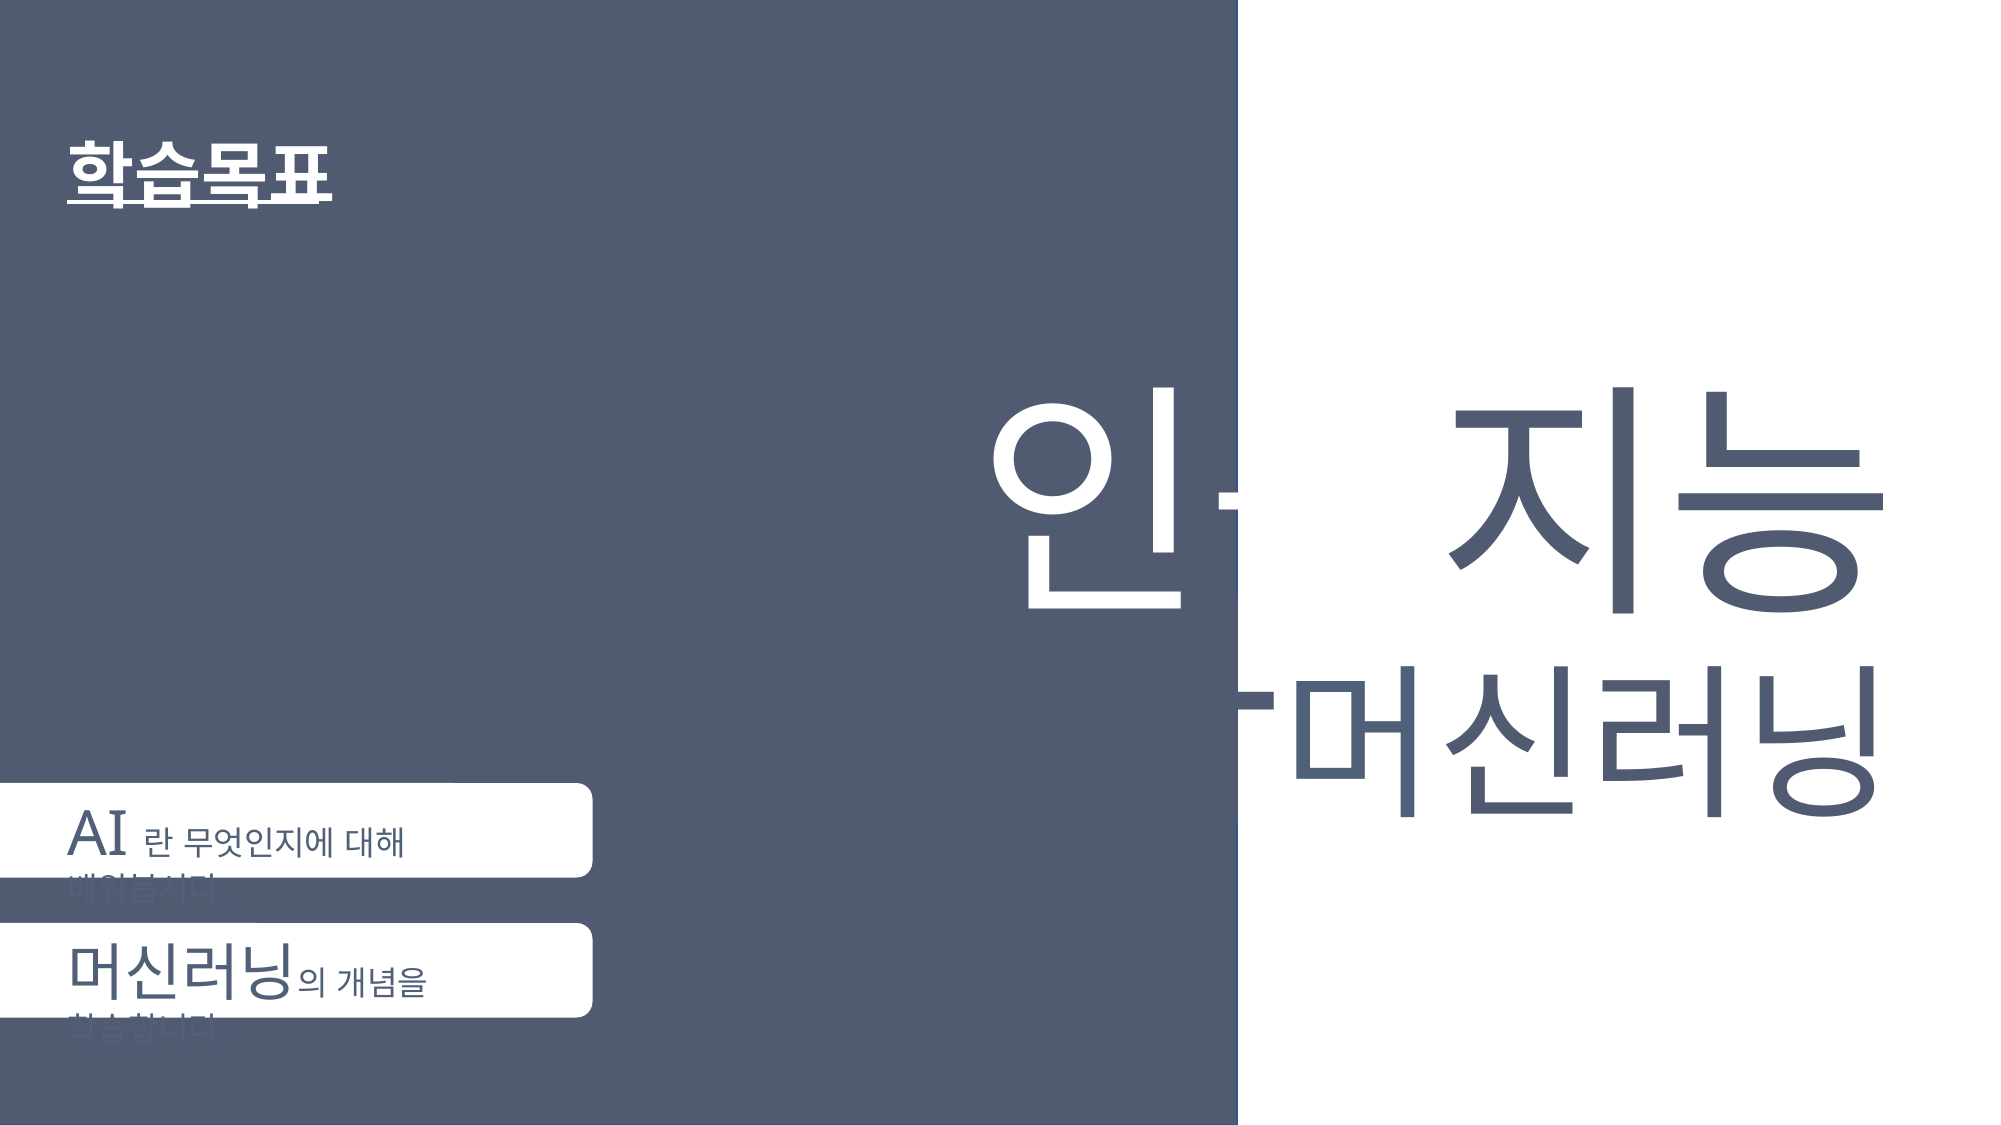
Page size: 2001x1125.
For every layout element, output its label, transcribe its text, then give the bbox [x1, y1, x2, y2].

text_box 인공지능과머신러닝 [778, 419, 1912, 802]
text_box AI란 무엇인지에 대해 배워봅시다. [52, 785, 572, 916]
text_box 머신러닝의 개념을 학습합니다. [52, 925, 593, 1056]
text_box 학습목표 [52, 34, 468, 224]
text_box [0, 921, 587, 1019]
text_box [0, 781, 594, 879]
